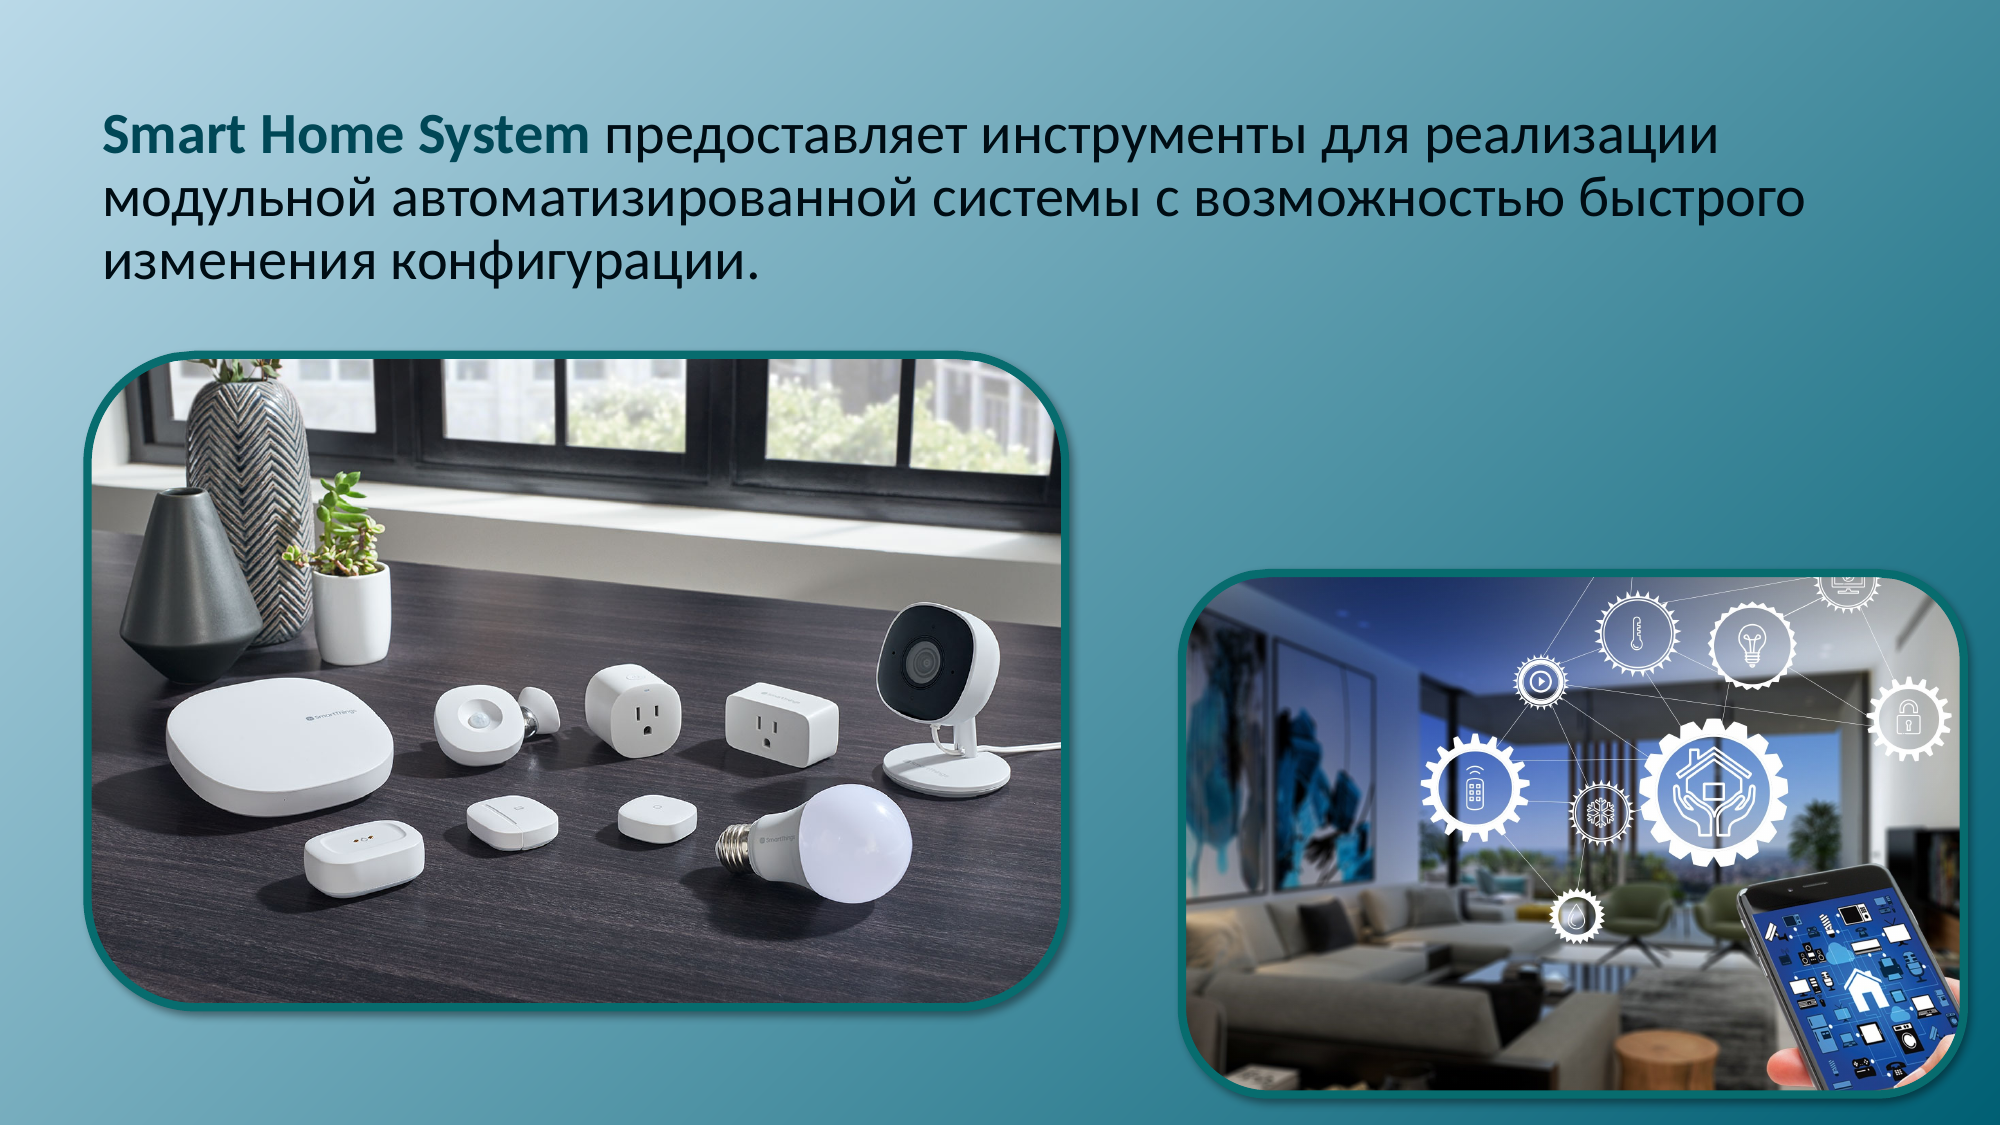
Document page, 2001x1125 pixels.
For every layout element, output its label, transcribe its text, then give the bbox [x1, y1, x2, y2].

picture [87, 354, 1066, 1008]
picture [1181, 573, 1965, 1097]
list Smart Home System предоставляет инструменты для реализации модульной автоматизированной системы с возможностью быстрого изменения конфигурации. [87, 96, 1892, 810]
